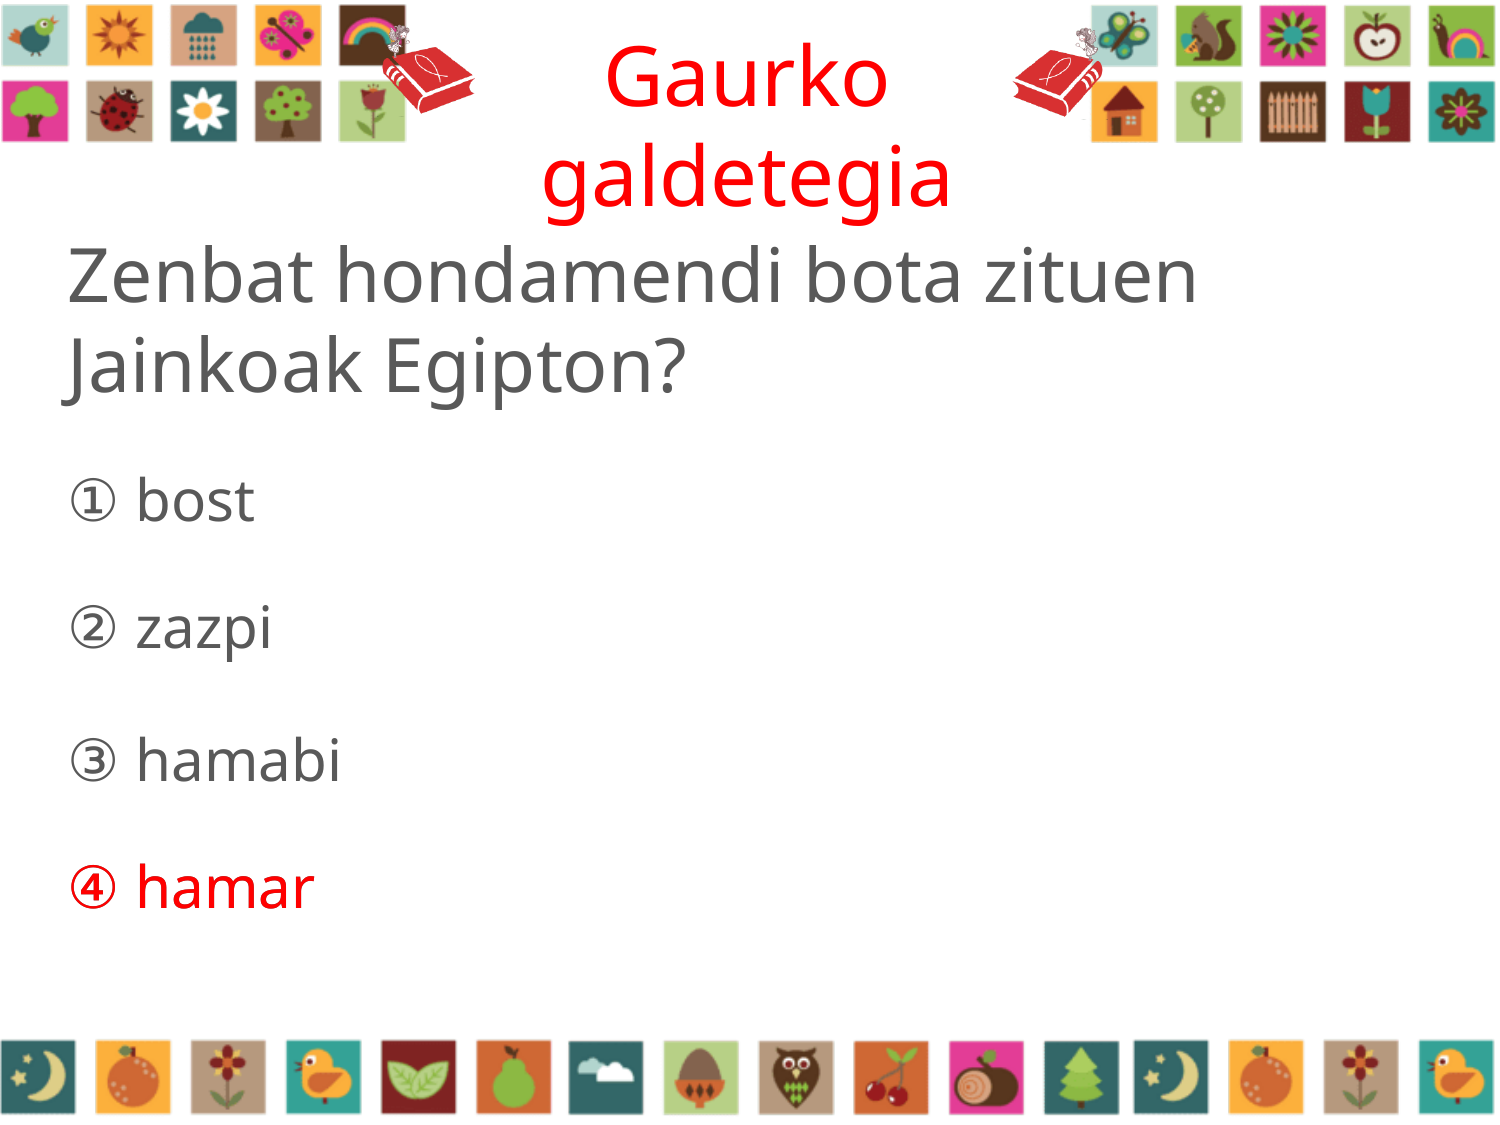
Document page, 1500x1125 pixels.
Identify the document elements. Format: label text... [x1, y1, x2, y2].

text_box ④ hamar [53, 842, 1483, 928]
text_box ② zazpi [53, 582, 1436, 668]
picture [0, 3, 507, 150]
text_box ③ hamabi [53, 716, 1483, 801]
picture [981, 3, 1500, 150]
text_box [0, 1028, 1500, 1118]
text_box Gaurko galdetegia [414, 16, 1080, 219]
text_box Zenbat hondamendi bota zituen Jainkoak Egipton? [53, 219, 1436, 415]
text_box ① bost [53, 456, 1436, 541]
